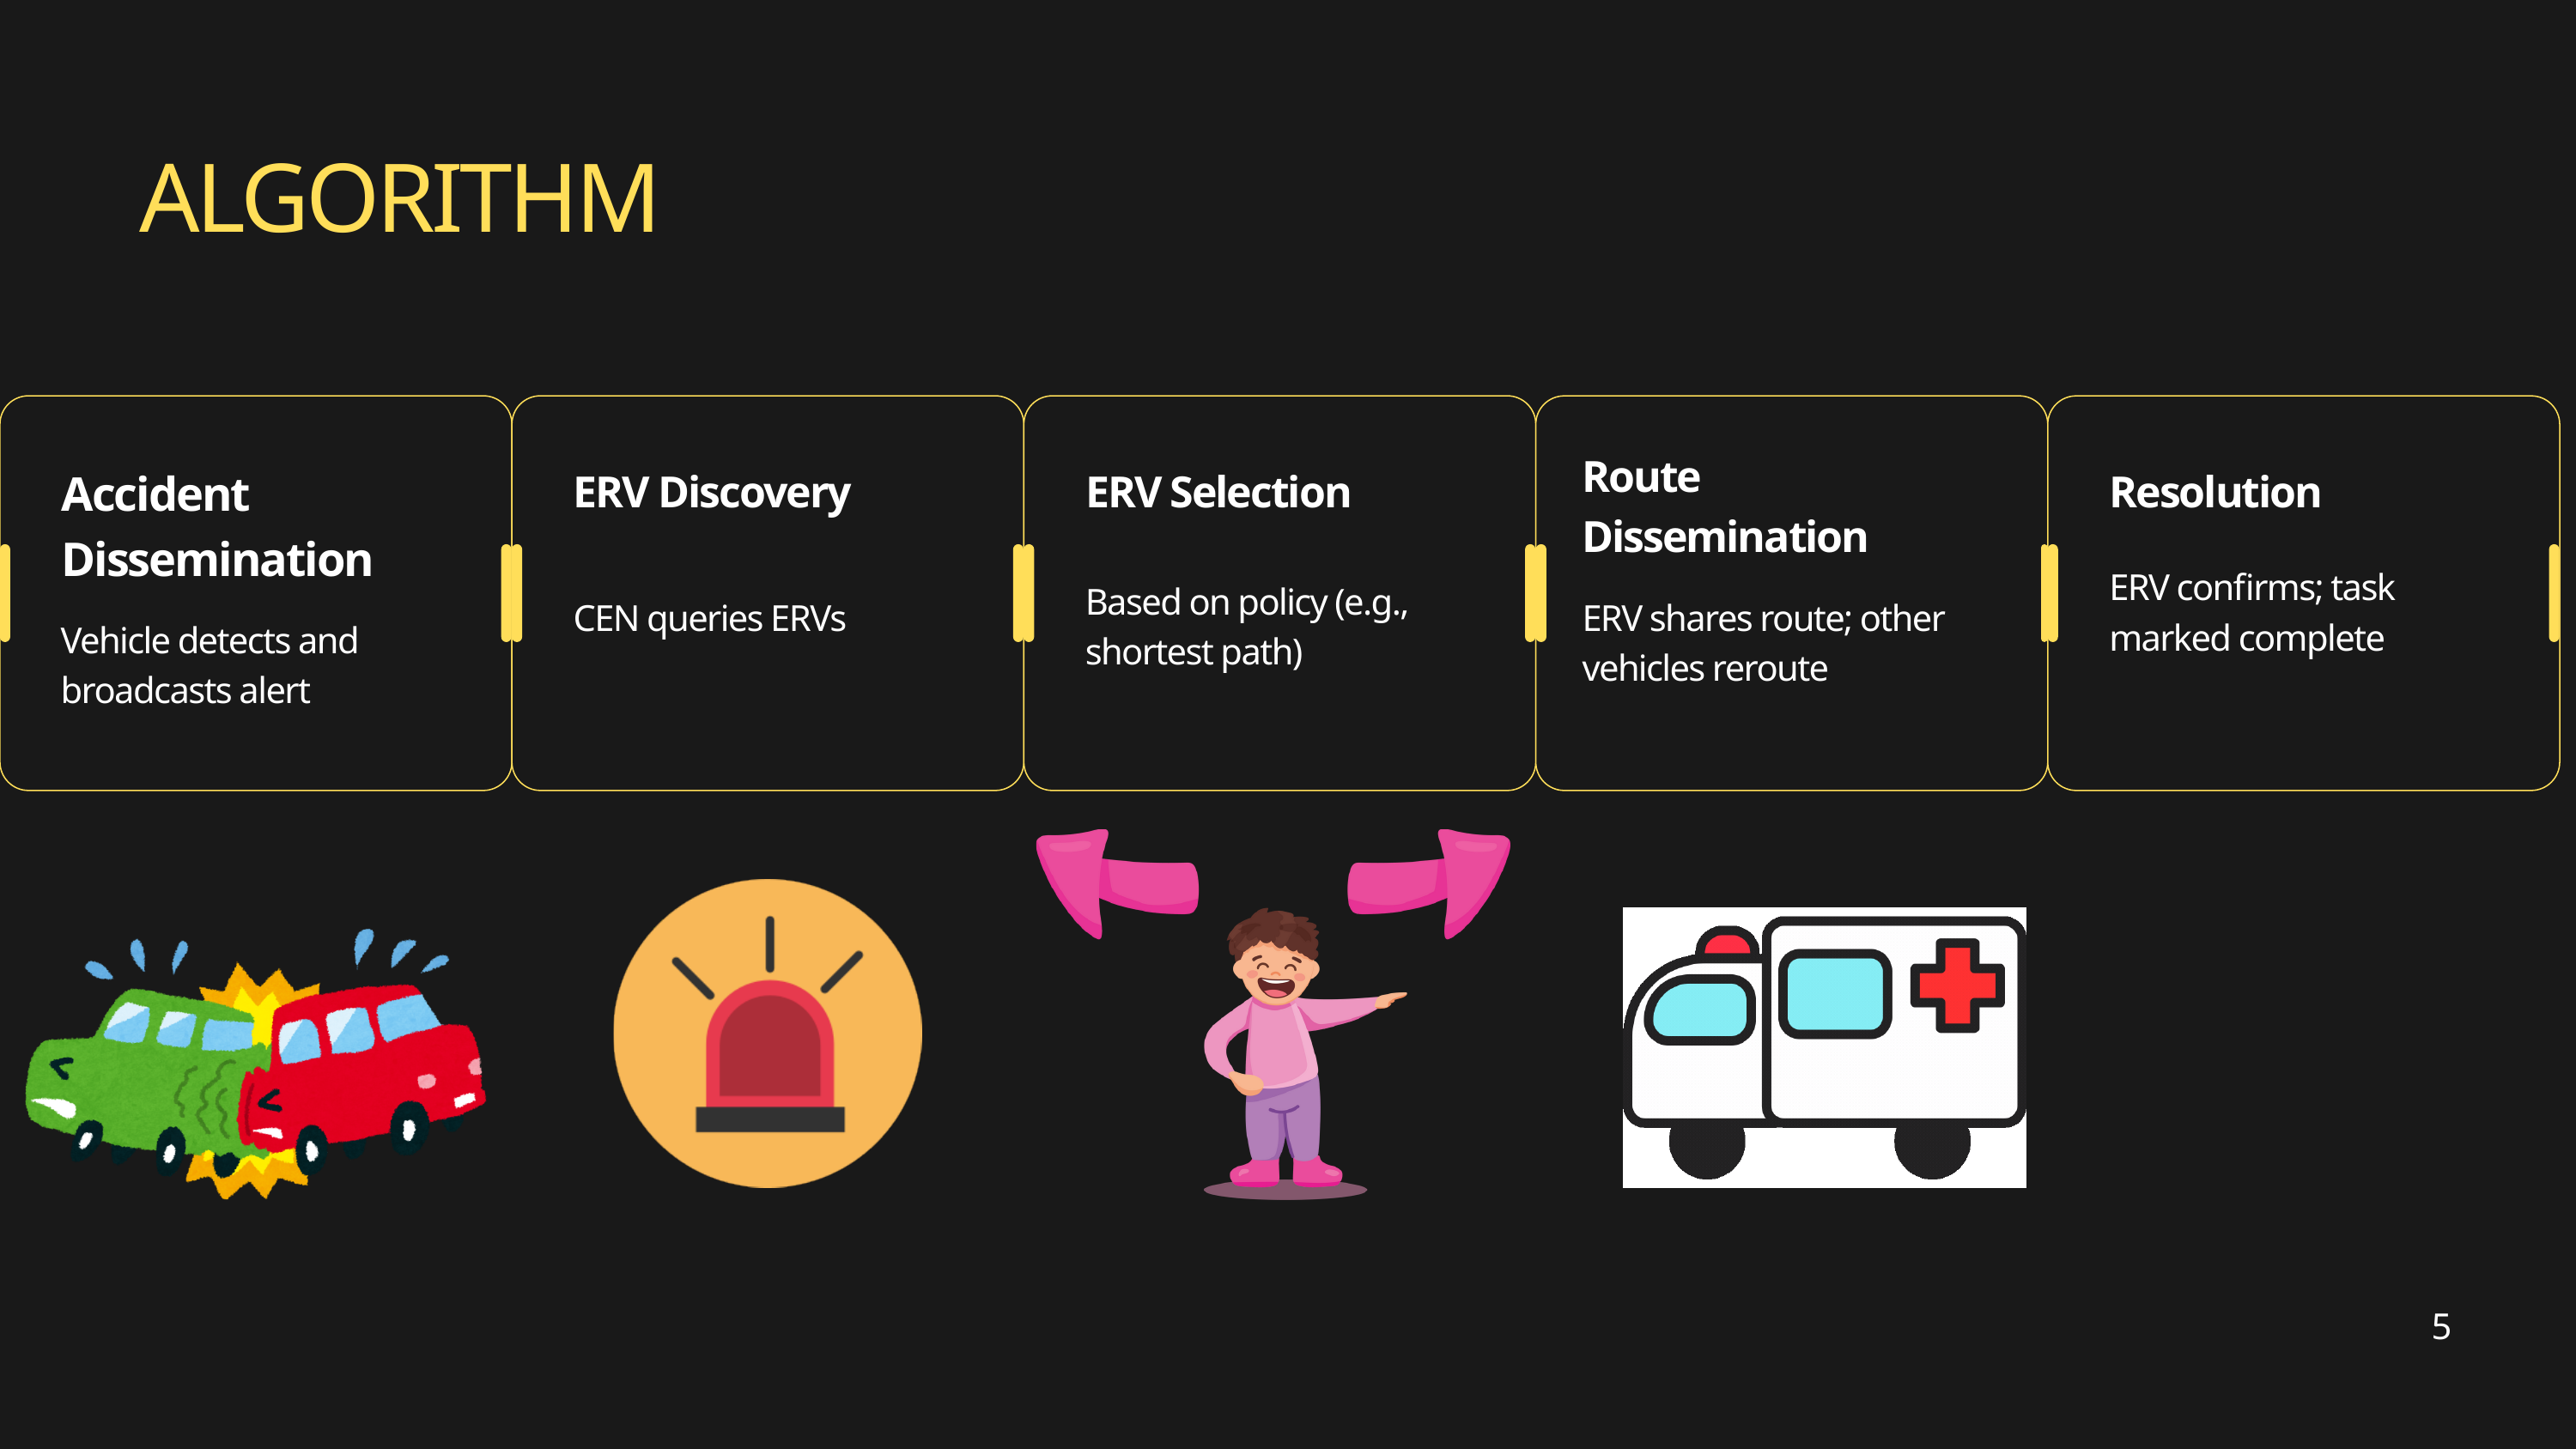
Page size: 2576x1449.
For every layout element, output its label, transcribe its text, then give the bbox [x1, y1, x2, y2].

picture [1623, 907, 2026, 1189]
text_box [511, 395, 1023, 791]
text_box 5 [2431, 1296, 2452, 1348]
text_box ALGORITHM [139, 165, 1248, 252]
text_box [1535, 395, 2046, 791]
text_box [0, 395, 510, 791]
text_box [1024, 395, 1534, 791]
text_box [2047, 395, 2561, 791]
text_box [613, 879, 922, 1189]
text_box [1036, 829, 1510, 1200]
text_box [25, 928, 487, 1200]
